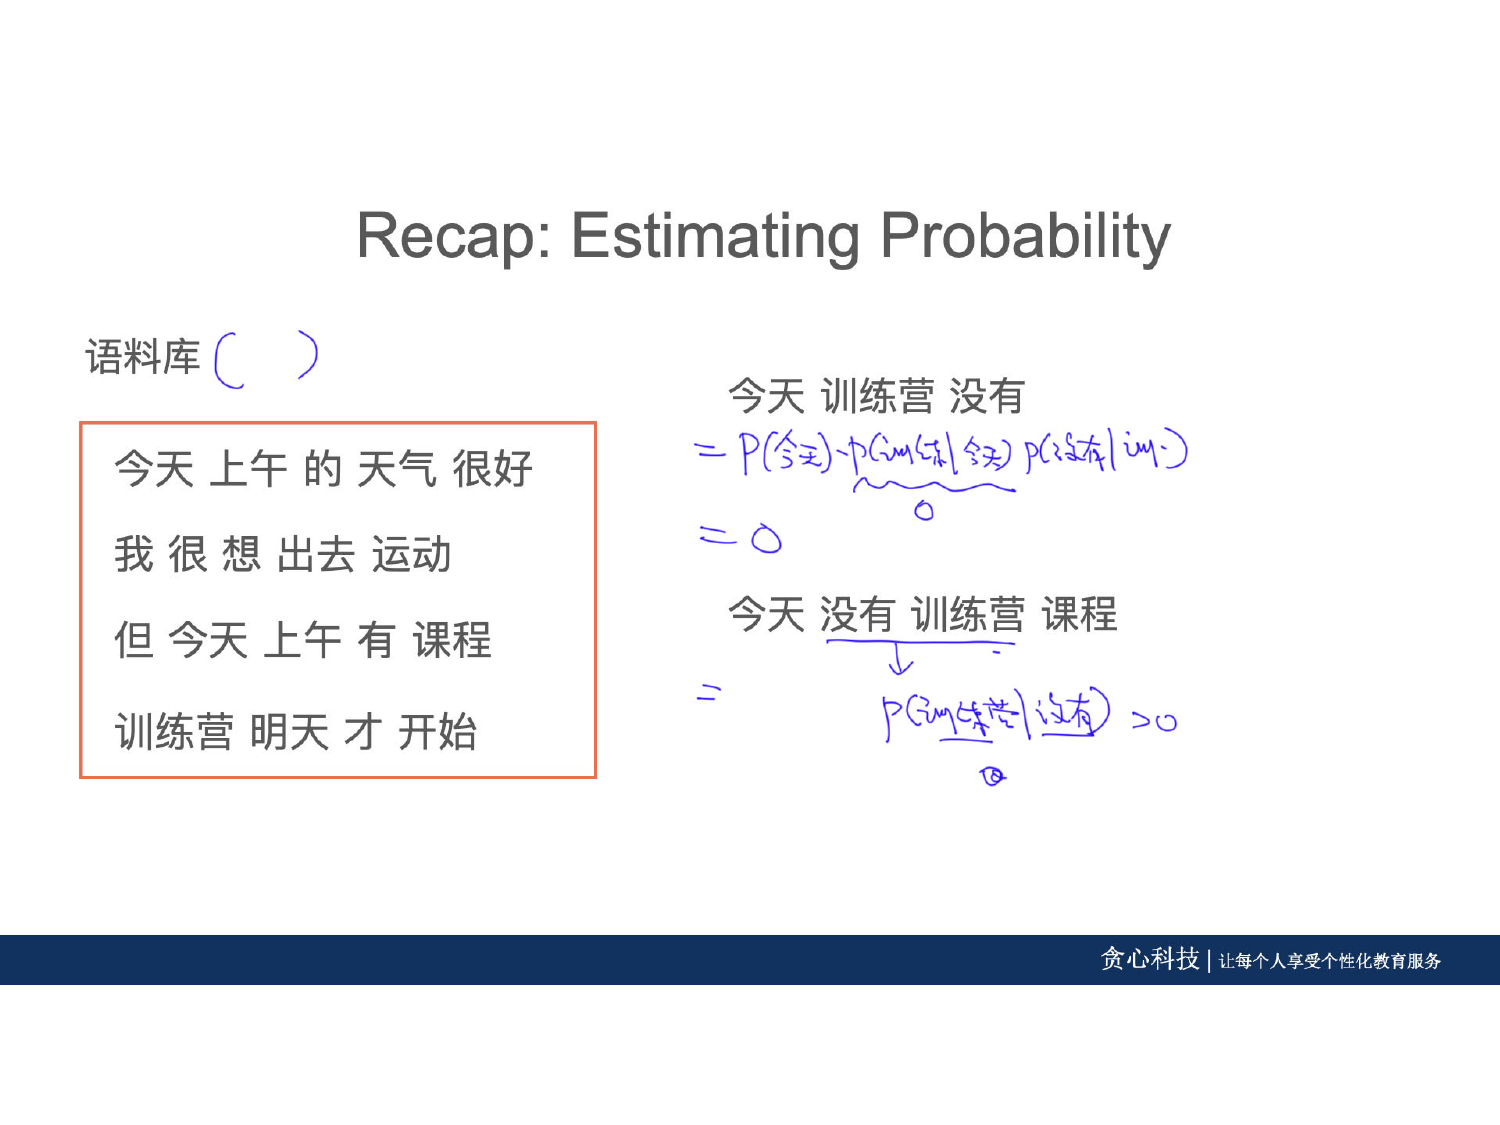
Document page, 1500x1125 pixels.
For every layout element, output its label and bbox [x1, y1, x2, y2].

picture [0, 140, 1500, 985]
